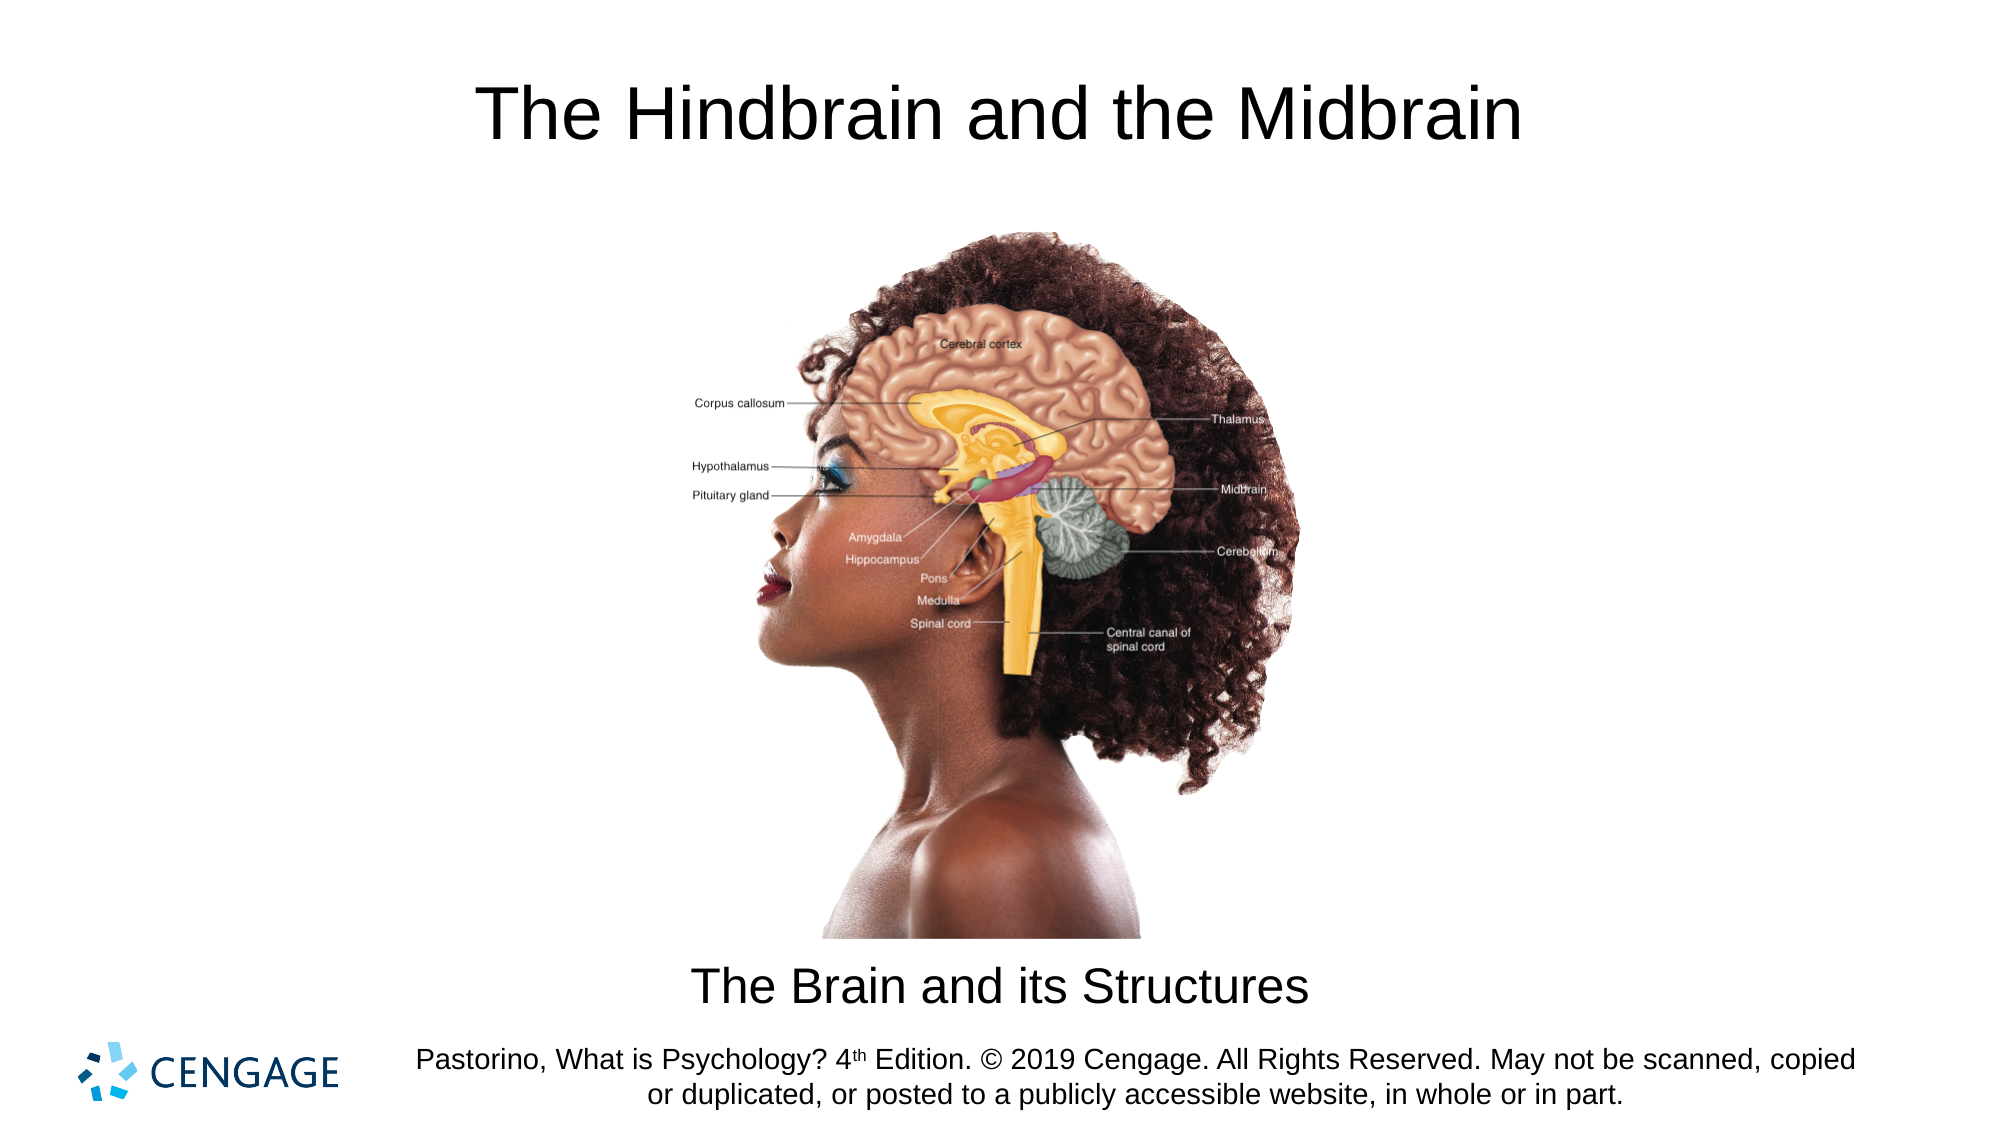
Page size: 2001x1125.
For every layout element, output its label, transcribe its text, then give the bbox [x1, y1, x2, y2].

picture [692, 209, 1303, 940]
picture [78, 1042, 338, 1101]
list The Brain and its Structures [116, 960, 1884, 1027]
title The Hindbrain and the Midbrain [137, 59, 1863, 171]
